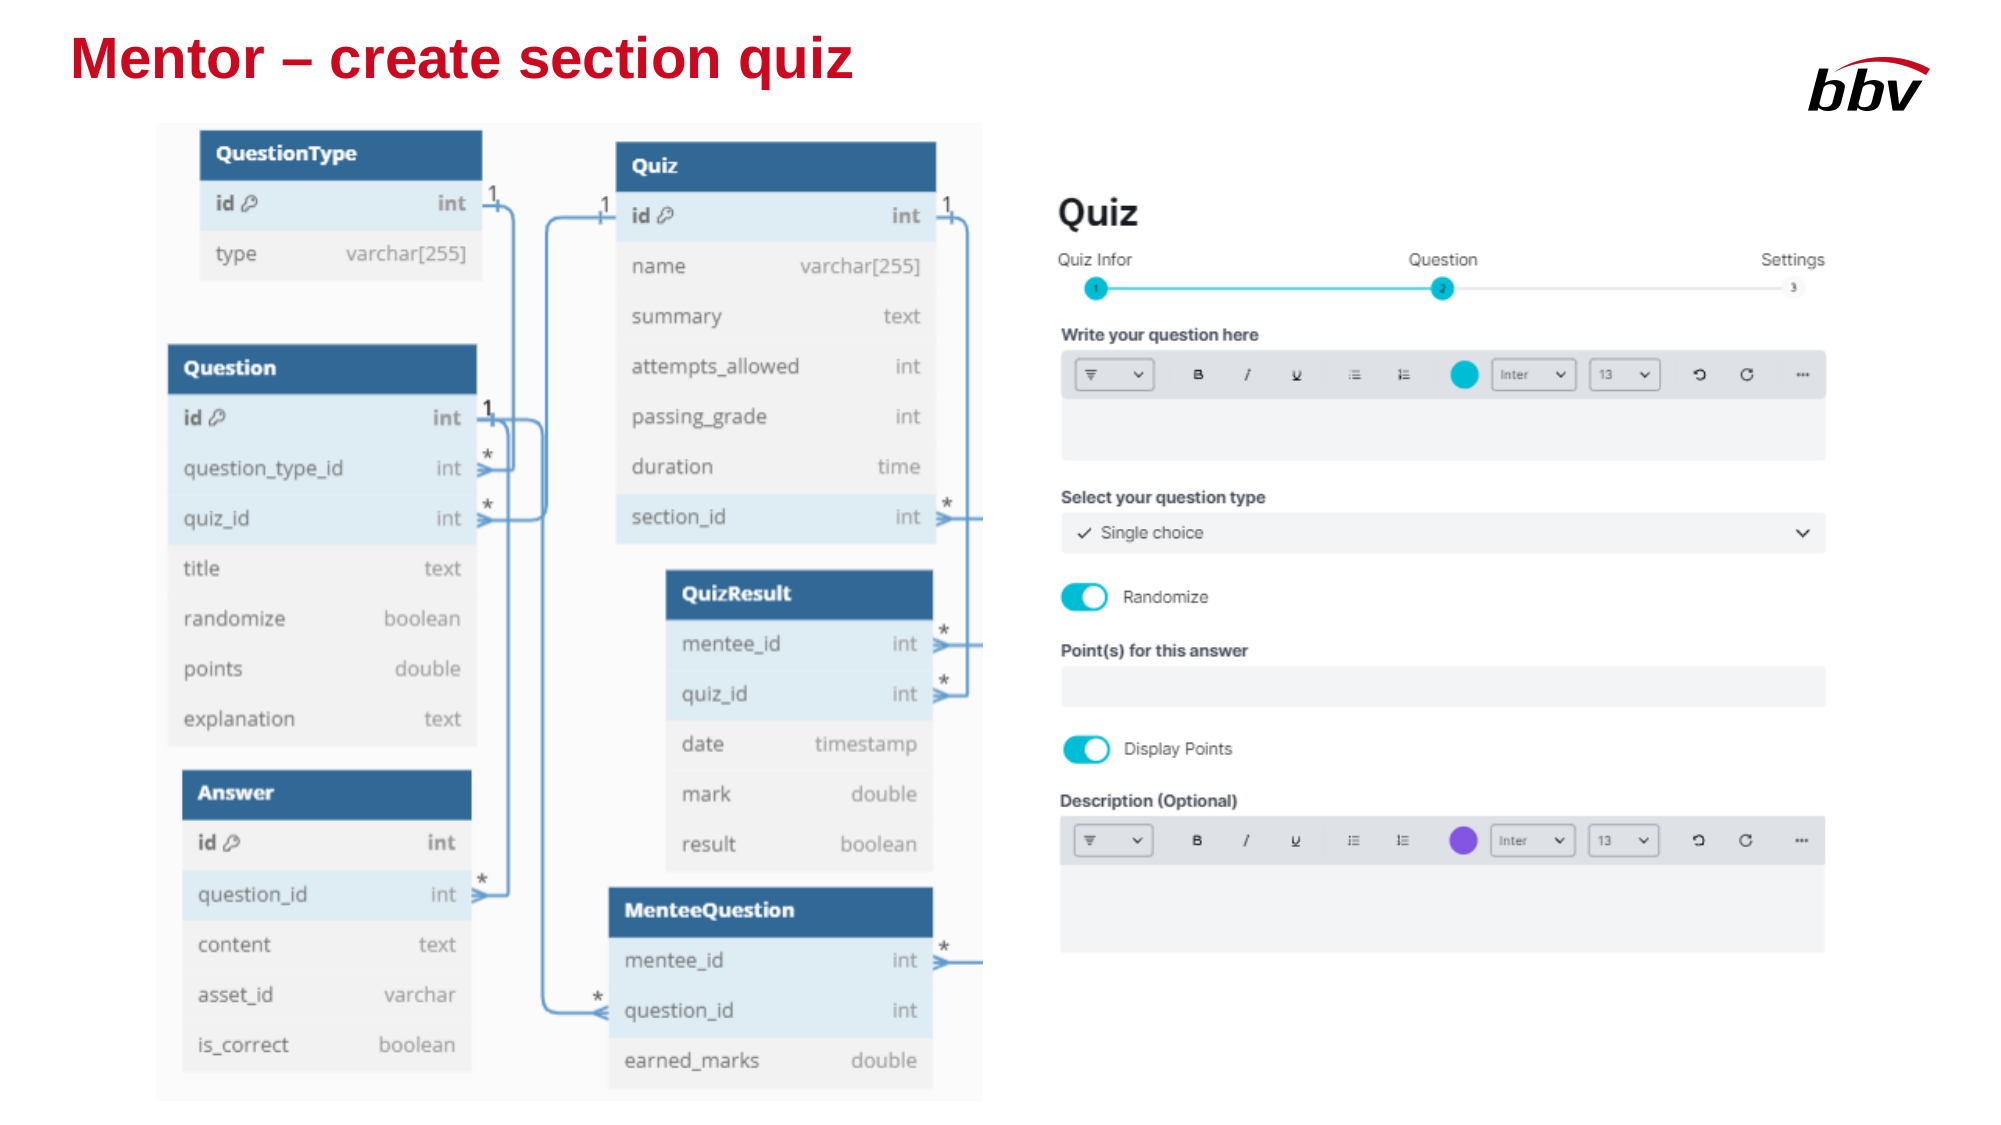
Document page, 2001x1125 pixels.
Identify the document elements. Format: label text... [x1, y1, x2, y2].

picture [155, 123, 984, 1101]
picture [1808, 57, 1930, 111]
title Mentor – create section quiz [70, 0, 1666, 181]
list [1016, 159, 1870, 965]
